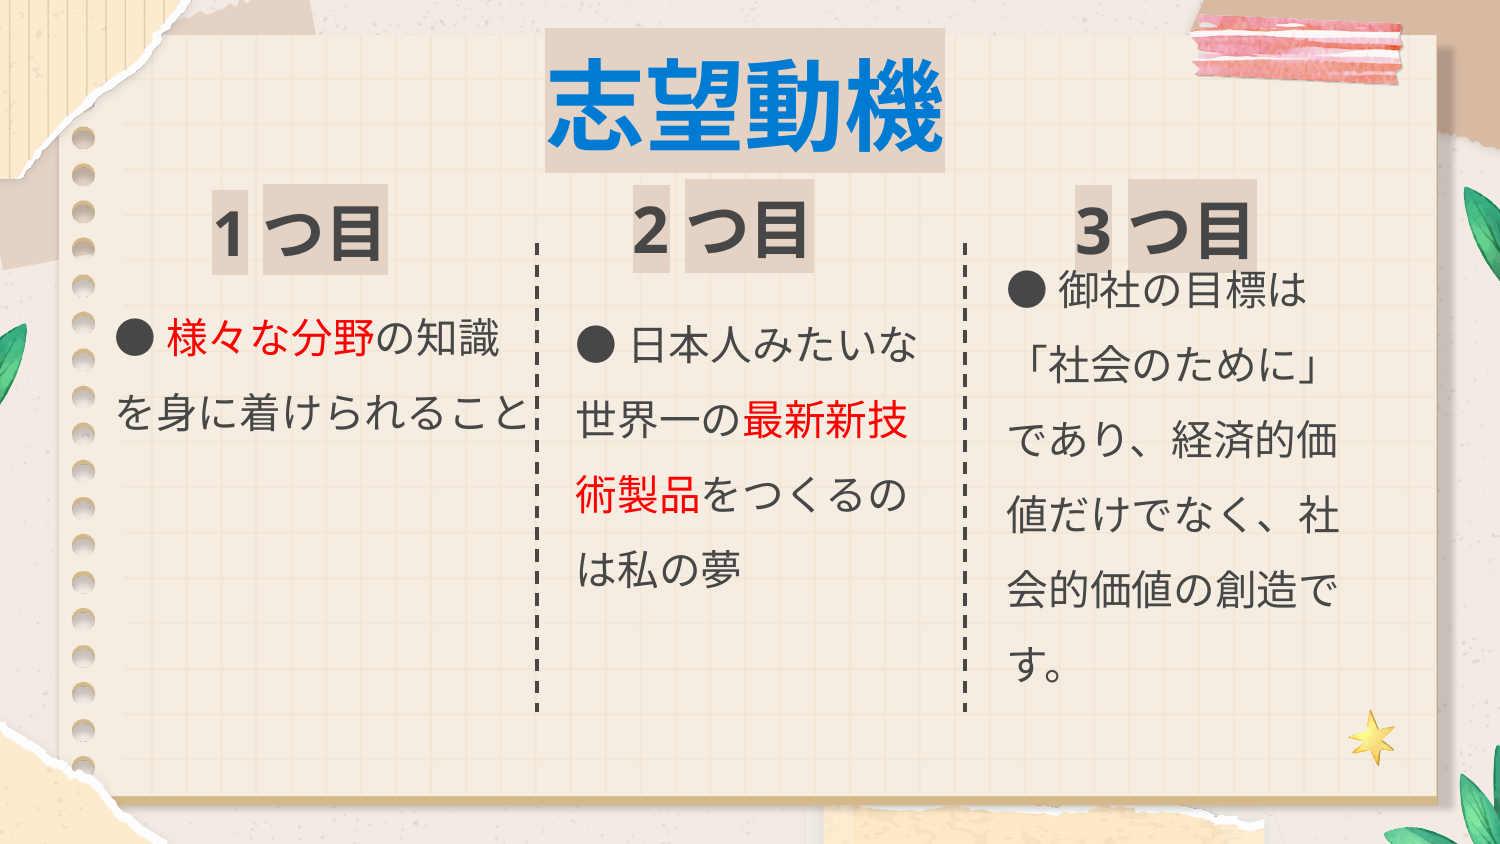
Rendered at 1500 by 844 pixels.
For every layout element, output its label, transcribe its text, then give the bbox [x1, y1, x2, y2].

text_box 志望動機 [112, 67, 1378, 141]
subtitle ●様々な分野の知識を身に着けられること [99, 233, 532, 491]
title 1つ目 [102, 197, 499, 233]
subtitle ●様々な分野の知識を身に着けられること [542, 263, 549, 491]
picture [0, 0, 1500, 844]
text_box ●日本人みたいな 世界一の最新新技術製品をつくるのは私の夢 [560, 264, 957, 697]
text_box ●御社の目標は「社会のために」であり、経済的価値だけでなく、社会的価値の創造です。 [991, 303, 1388, 700]
text_box 3つ目 [968, 194, 1365, 263]
text_box 2つ目 [525, 193, 922, 263]
